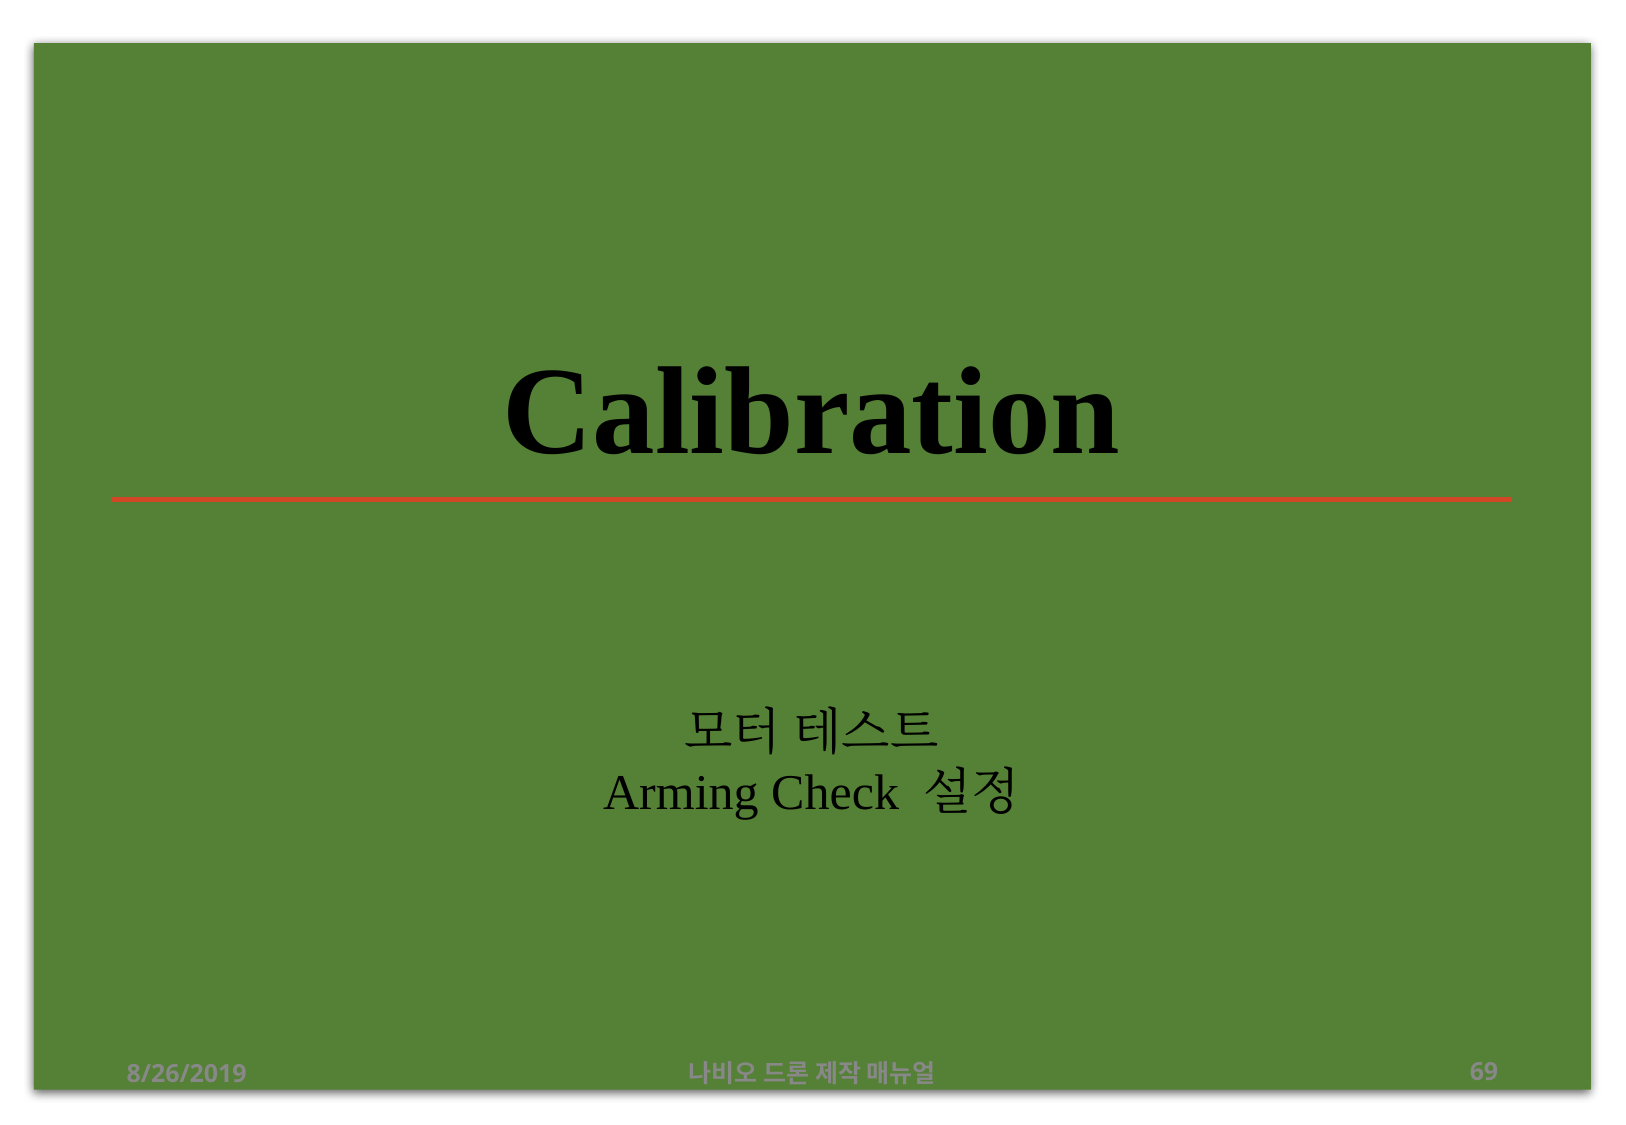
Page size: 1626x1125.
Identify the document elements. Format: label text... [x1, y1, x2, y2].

footer 나비오 드론 제작 매뉴얼 [538, 1042, 1087, 1103]
title Calibration [110, 325, 1513, 500]
slide_number 69 [1433, 1042, 1514, 1103]
list 모터 테스트 Arming Check 설정 [110, 520, 1513, 999]
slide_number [111, 1042, 303, 1103]
